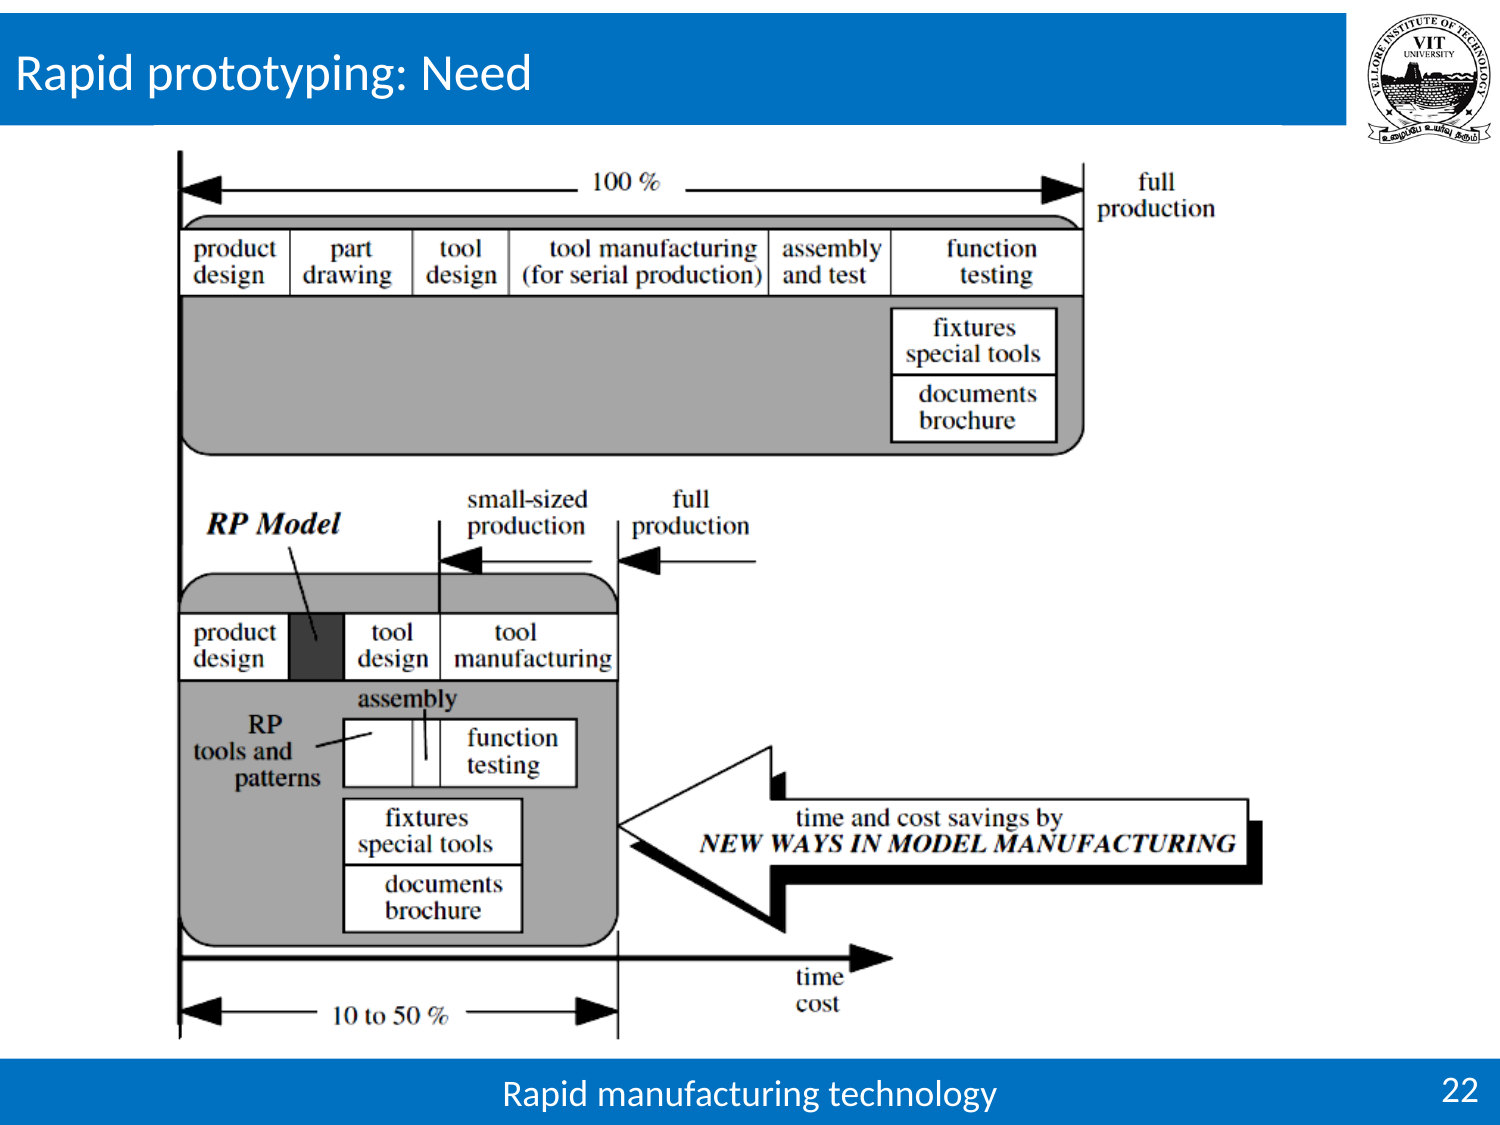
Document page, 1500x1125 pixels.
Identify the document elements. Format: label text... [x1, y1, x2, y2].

footer Rapid manufacturing technology [476, 1066, 1024, 1125]
slide_number 22 [1281, 1057, 1495, 1118]
picture [1367, 13, 1492, 144]
title Rapid prototyping: Need [0, 13, 1347, 126]
picture [154, 125, 1282, 1058]
